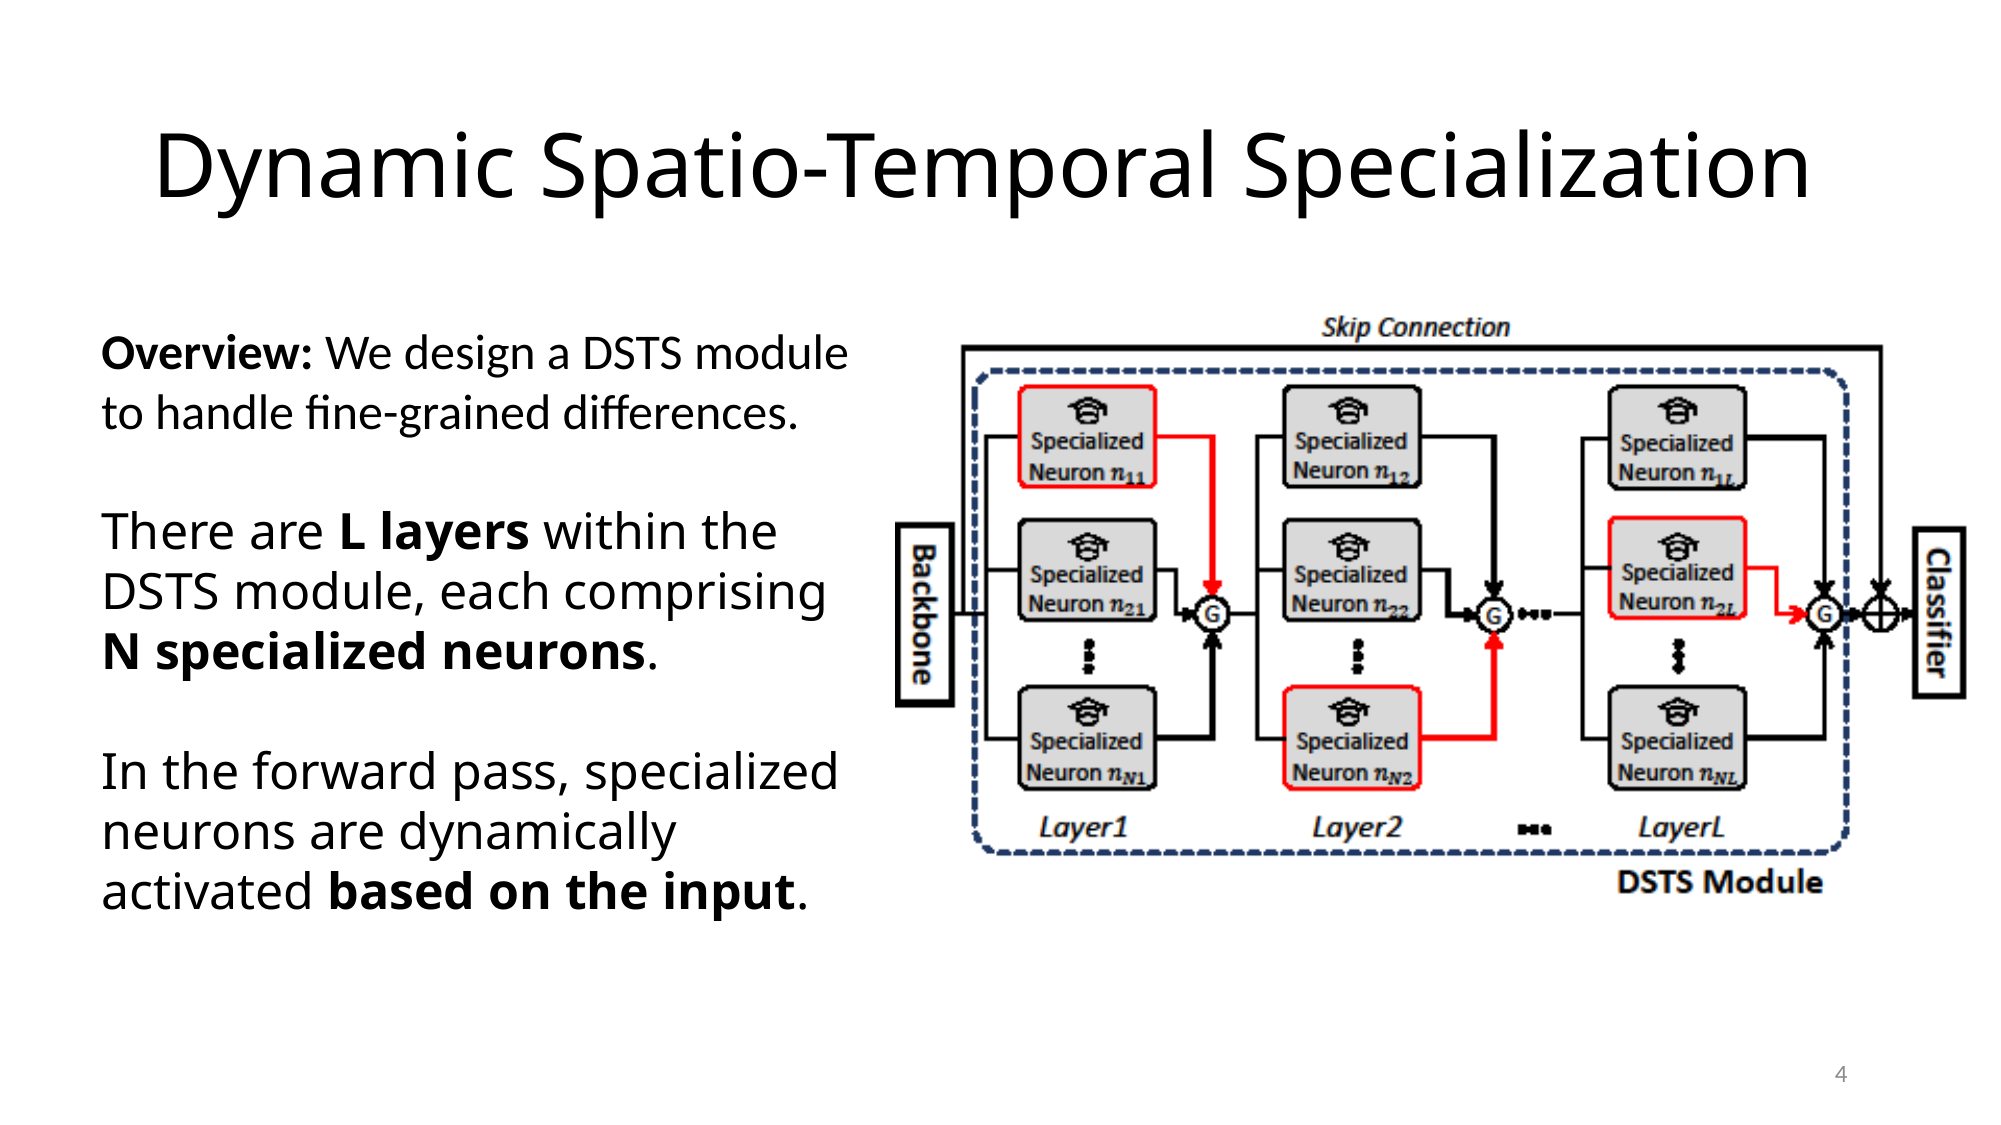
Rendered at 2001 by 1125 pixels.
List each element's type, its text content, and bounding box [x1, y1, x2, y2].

text_box Overview: We design a DSTS module to handle fine-grained differences. There are L layers within the DSTS module, each comprising N specialized neurons. In the forward pass, specialized neurons are dynamically activated based on the input. [86, 312, 878, 988]
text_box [895, 312, 1971, 902]
title Dynamic Spatio-Temporal Specialization [137, 59, 1863, 278]
slide_number 4 [1412, 1042, 1863, 1103]
